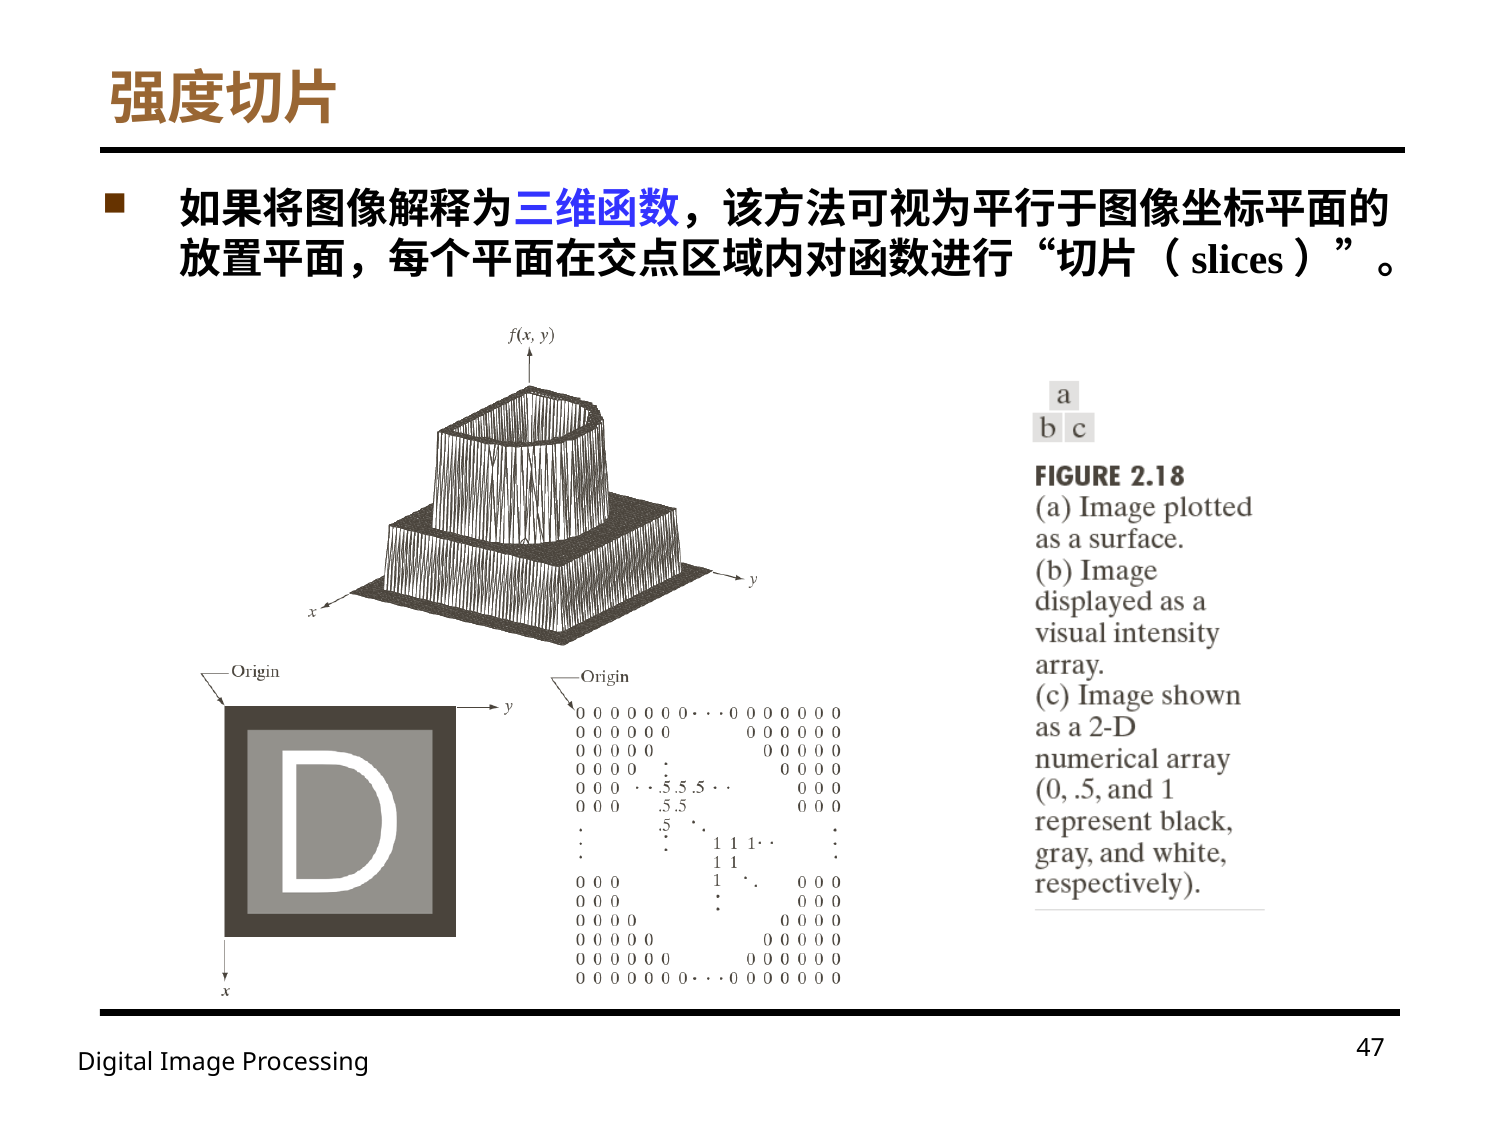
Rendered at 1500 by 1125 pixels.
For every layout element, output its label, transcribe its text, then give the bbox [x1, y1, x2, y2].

slide_number 47 [1074, 1024, 1400, 1103]
slide_number Digital Image Processing [62, 1037, 488, 1116]
picture [1022, 374, 1271, 920]
picture [172, 322, 849, 1000]
text_box 如果将图像解释为三维函数，该方法可视为平行于图像坐标平面的放置平面，每个平面在交点区域内对函数进行“切片（slices）”。 [87, 174, 1445, 975]
title 强度切片 [94, 50, 1407, 138]
